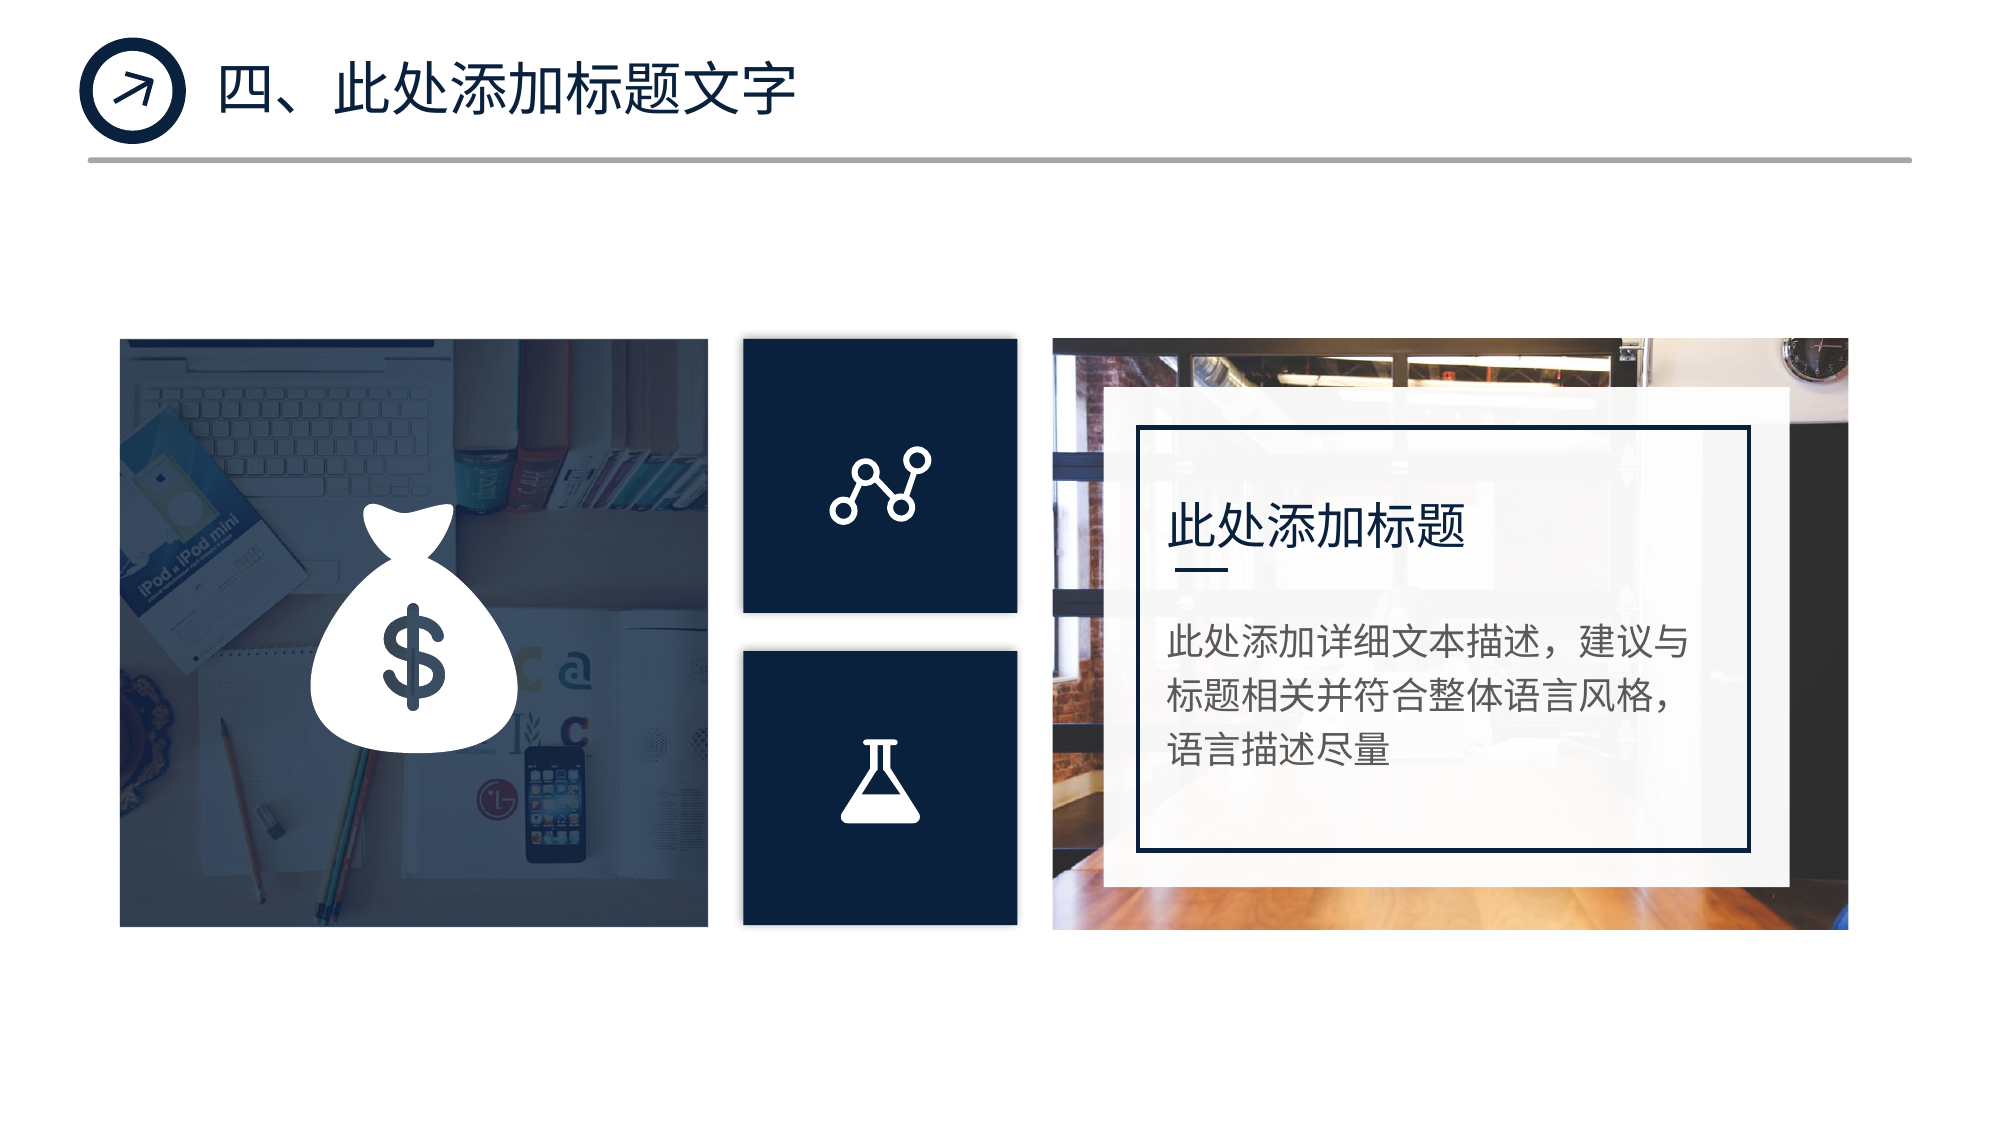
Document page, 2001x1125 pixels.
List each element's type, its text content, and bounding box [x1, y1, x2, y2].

text_box [829, 446, 932, 525]
text_box [86, 156, 1914, 165]
text_box 四、此处添加标题文字 [201, 44, 814, 130]
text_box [243, 496, 604, 768]
text_box [742, 650, 1018, 926]
picture [1052, 338, 1849, 930]
picture [119, 338, 708, 926]
text_box [840, 739, 920, 824]
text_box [79, 37, 186, 144]
text_box [742, 338, 1018, 614]
